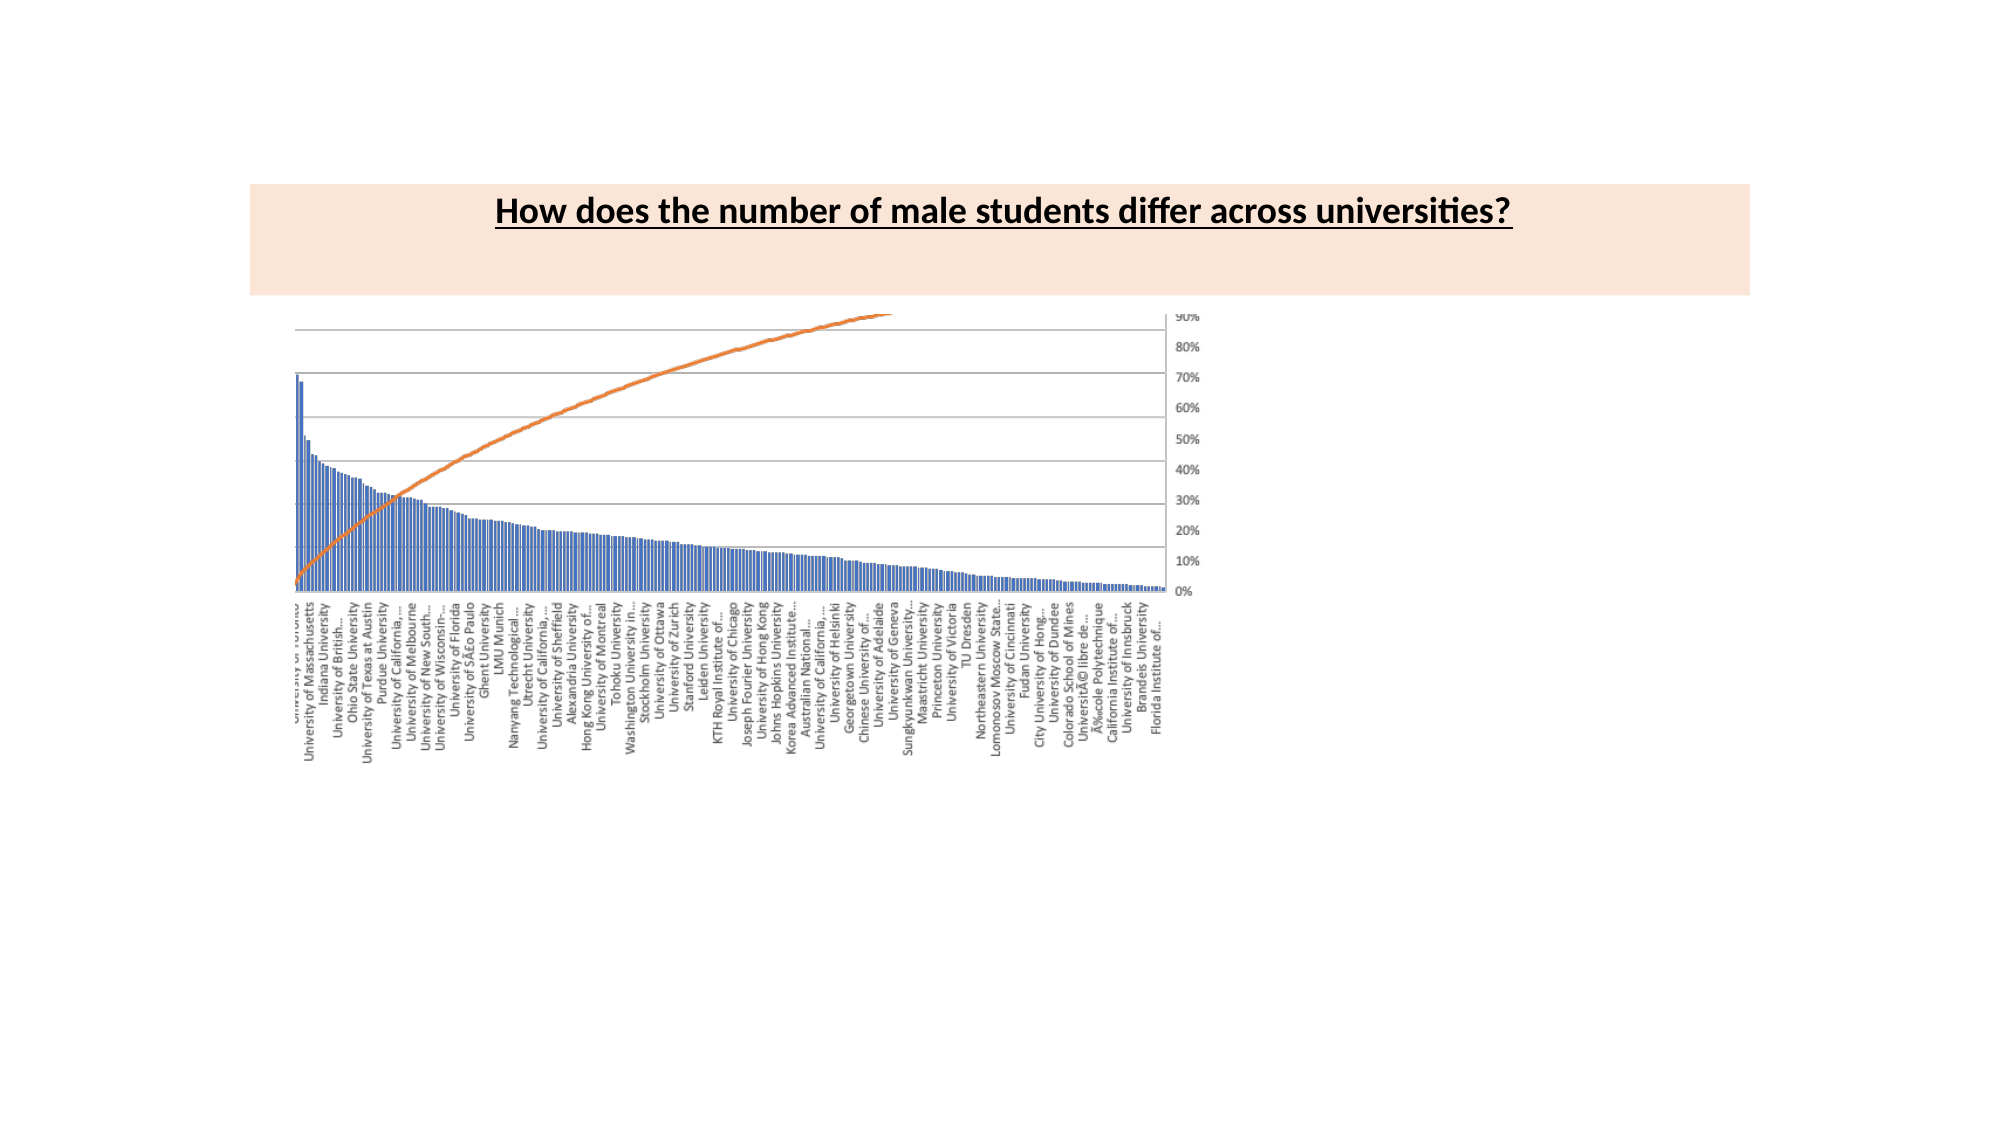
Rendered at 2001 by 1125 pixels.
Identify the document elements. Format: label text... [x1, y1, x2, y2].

picture [295, 314, 1636, 1032]
title How does the number of male students differ across universities? [249, 184, 1750, 296]
